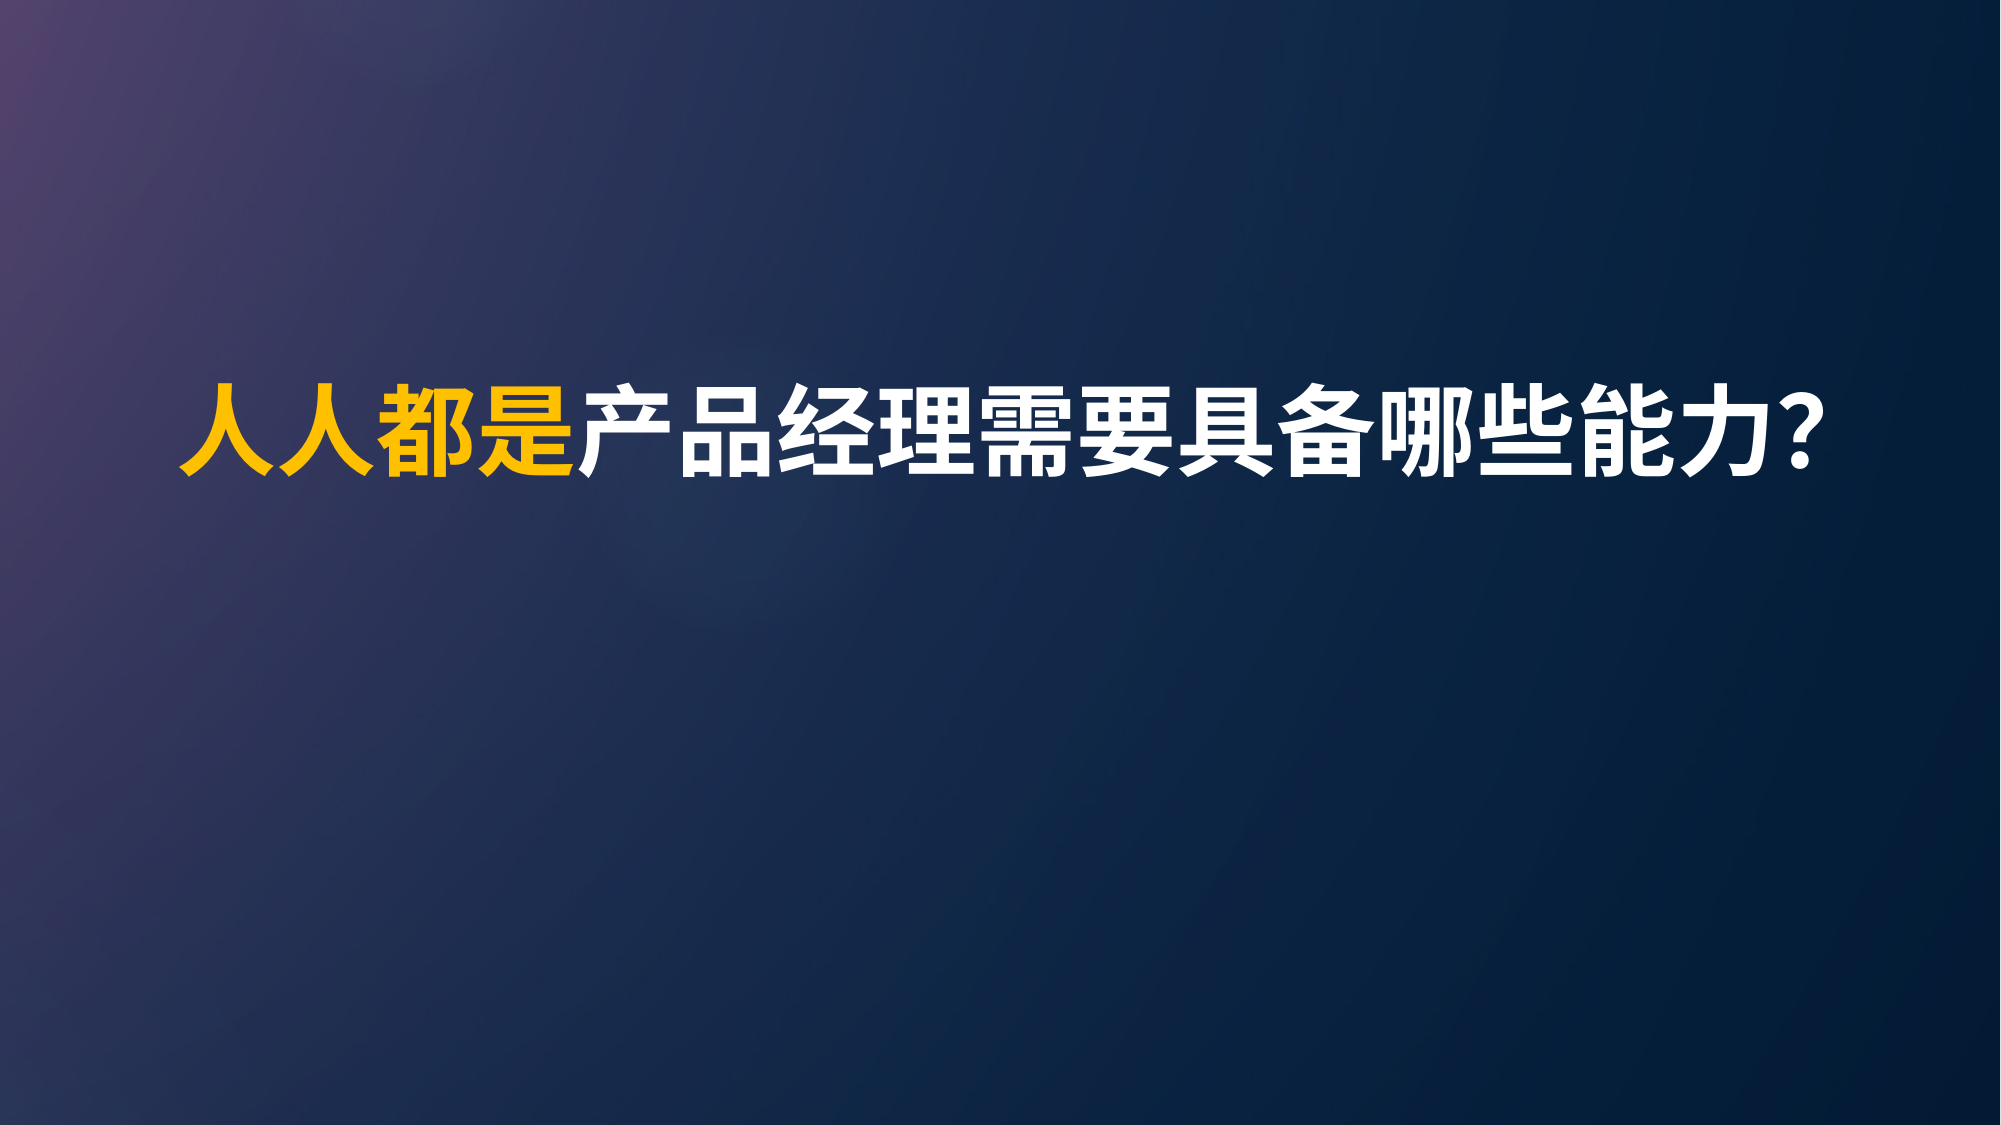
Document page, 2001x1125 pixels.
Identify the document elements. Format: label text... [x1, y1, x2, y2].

picture [0, 0, 2001, 1125]
text_box 人人都是产品经理需要具备哪些能力？ [161, 361, 1892, 497]
